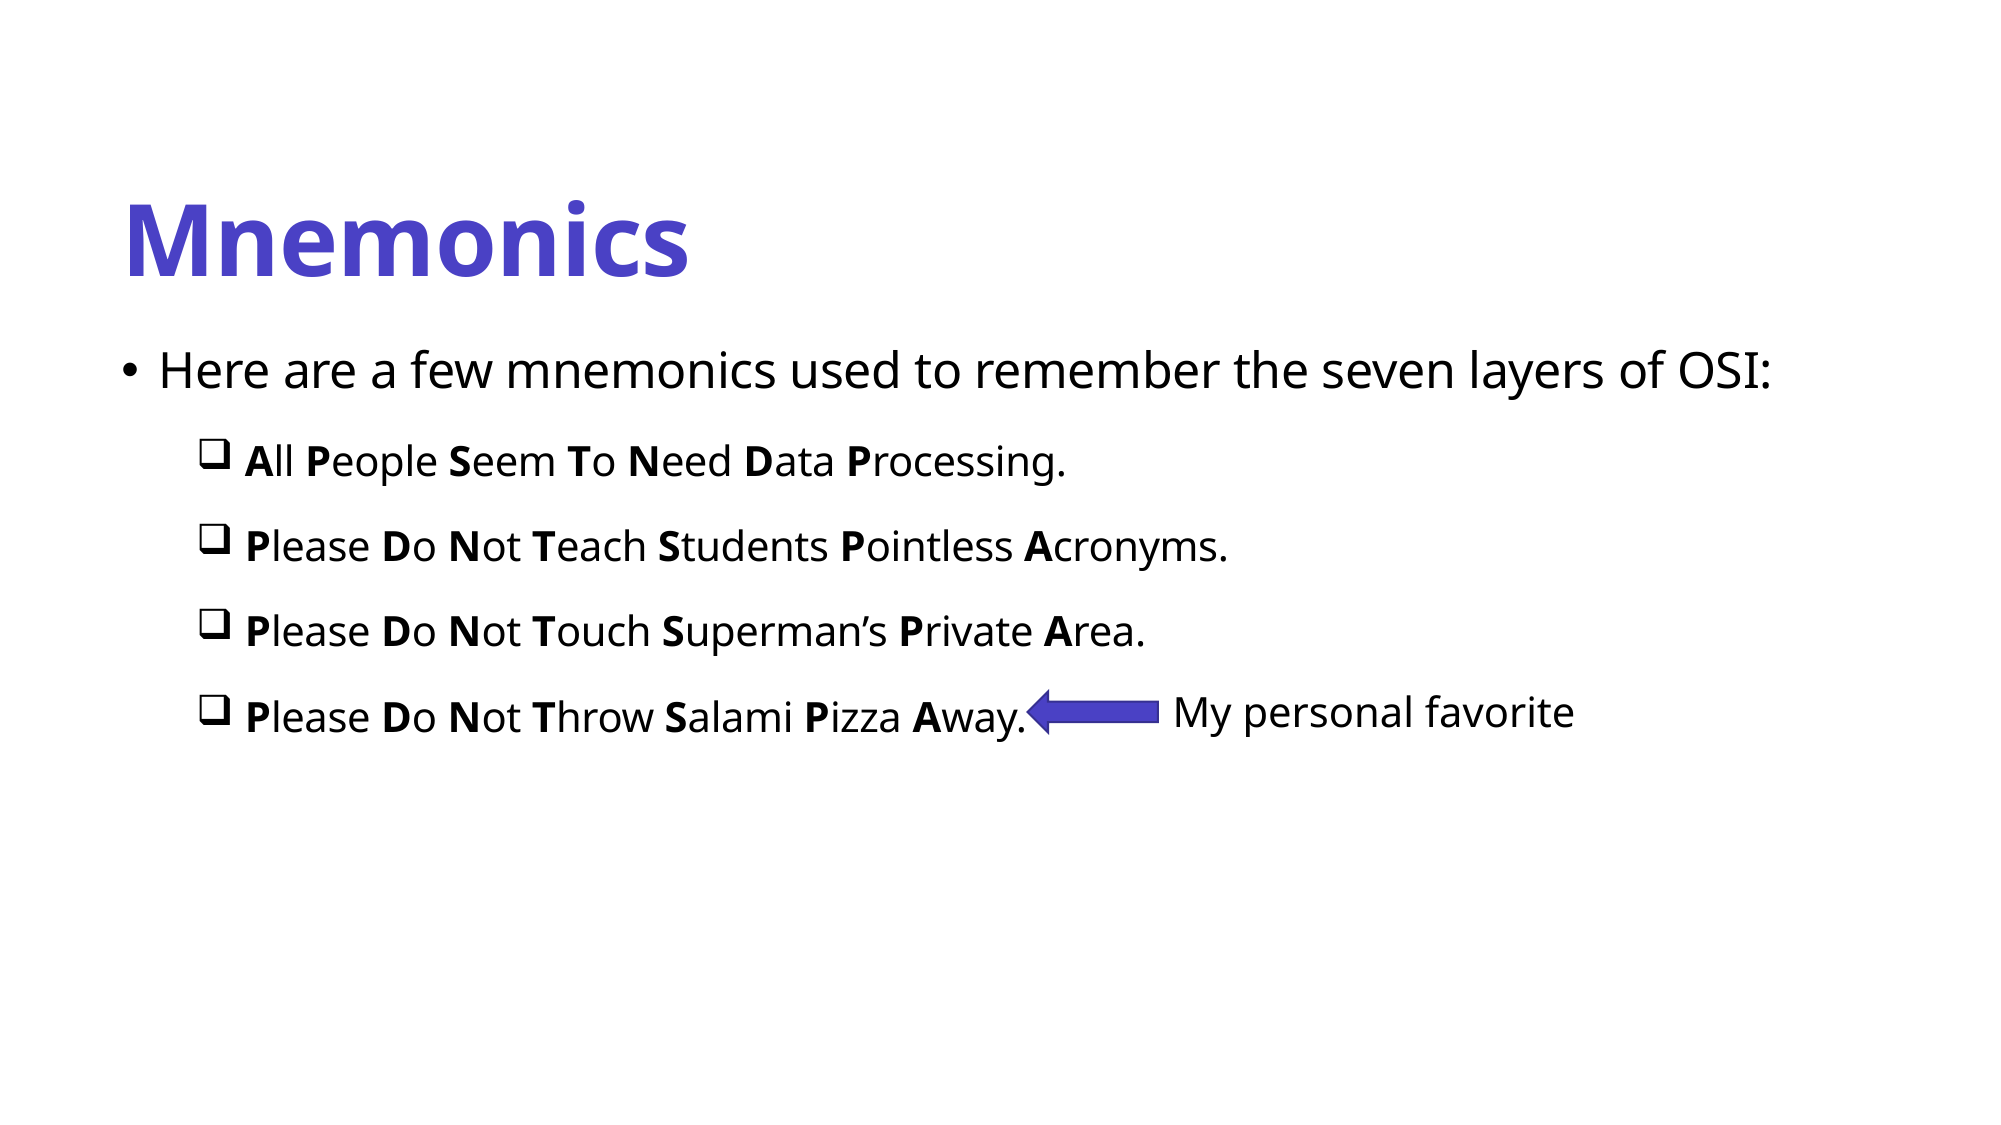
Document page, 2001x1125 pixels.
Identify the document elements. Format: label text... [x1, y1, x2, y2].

title Mnemonics [106, 59, 1838, 306]
list Here are a few mnemonics used to remember the seven layers of OSI: All People Seem To Need Data Processing. Please Do Not Teach Students Pointless Acronyms. Please Do Not Touch Superman’s Private Area. Please Do Not Throw Salami Pizza Away. [106, 325, 1838, 1014]
text_box [1026, 688, 1157, 735]
text_box My personal favorite [1157, 678, 1594, 744]
